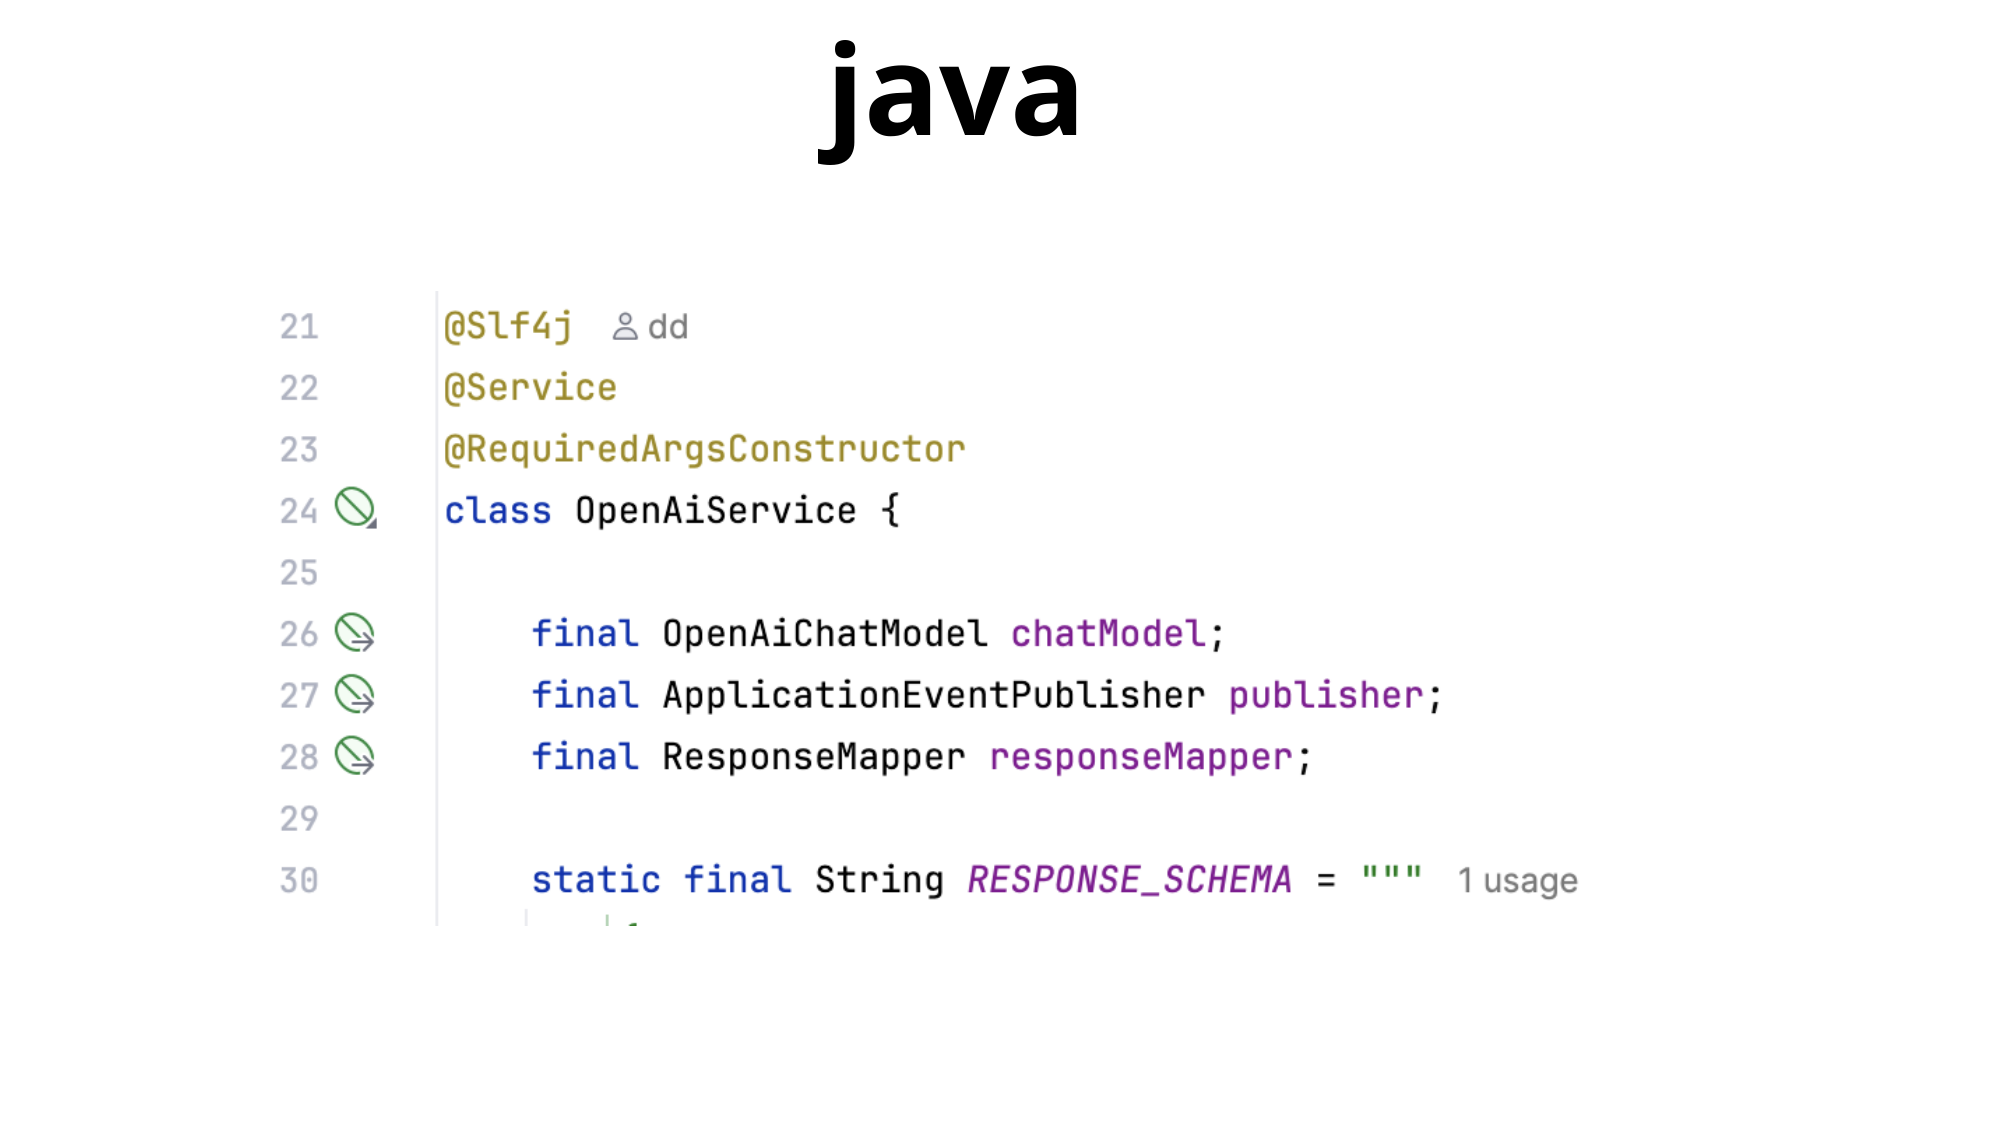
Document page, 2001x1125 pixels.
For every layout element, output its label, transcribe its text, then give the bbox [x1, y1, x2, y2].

picture [253, 290, 1747, 926]
title java [456, 0, 1457, 170]
